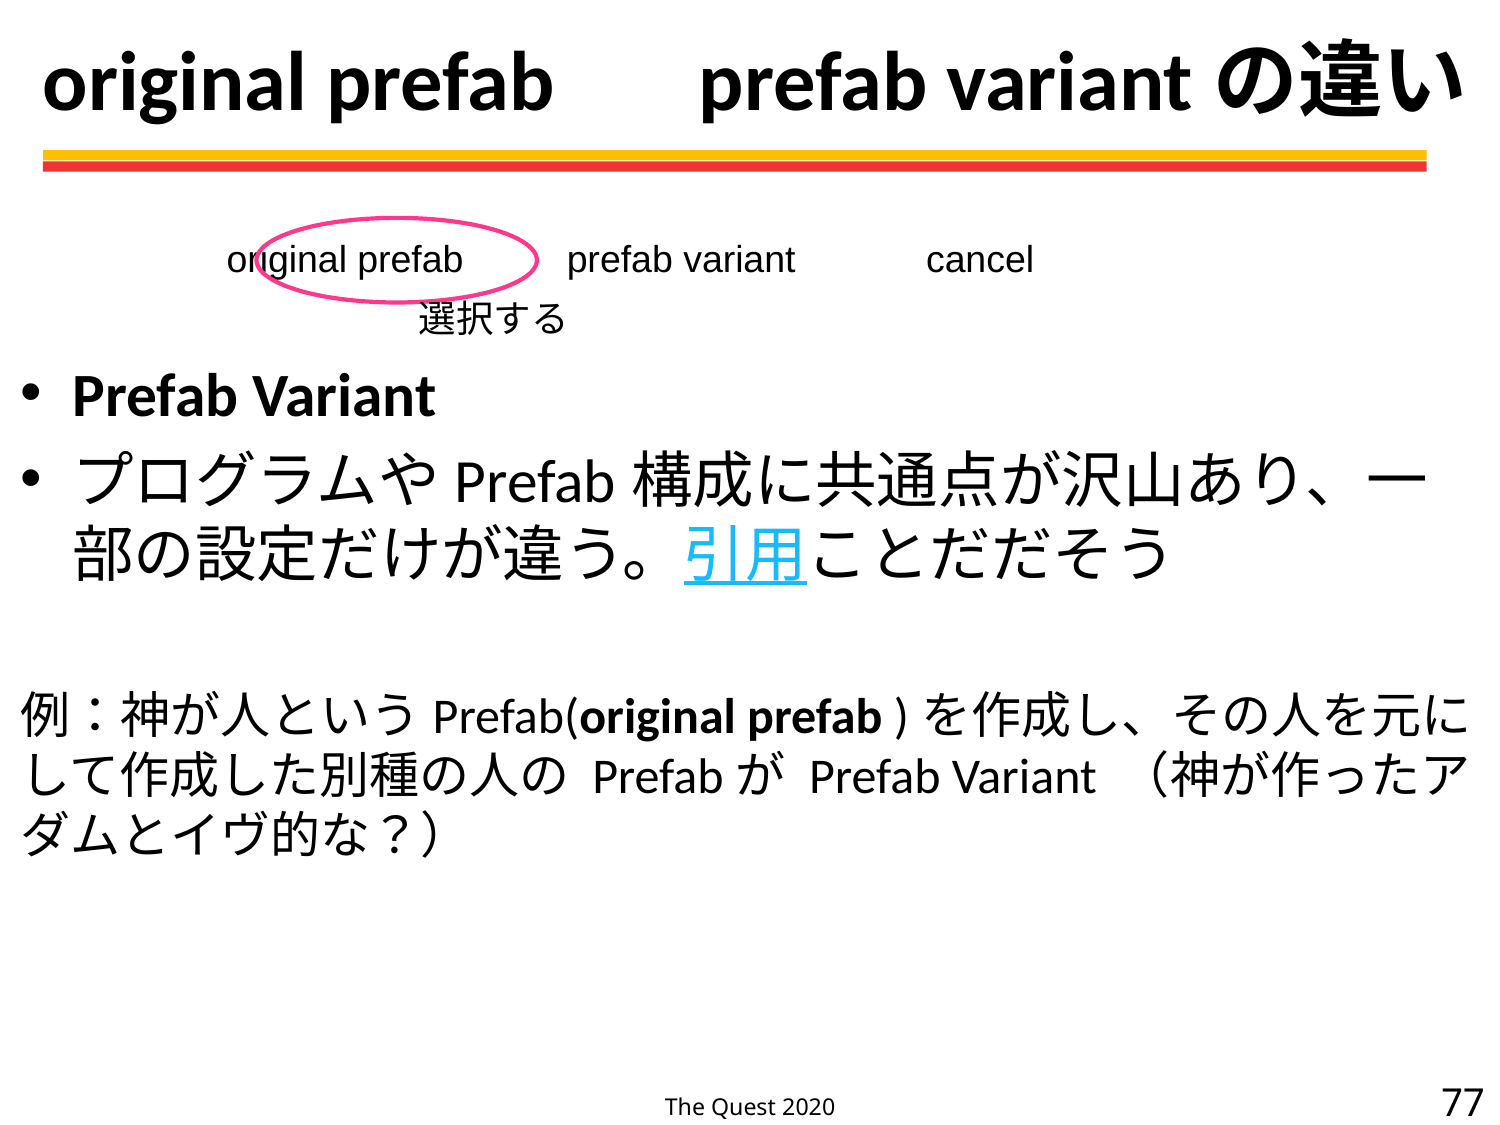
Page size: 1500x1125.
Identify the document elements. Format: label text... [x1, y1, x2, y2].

slide_number 77 [1149, 1074, 1500, 1125]
text_box 選択する [404, 288, 584, 348]
title original prefab prefab variantの違い [19, 8, 1491, 144]
footer The Quest 2020 [512, 1087, 988, 1125]
list Prefab Variant プログラムやPrefab構成に共通点が沢山あり、一部の設定だけが違う。引用ことだだそう 例：神が人というPrefab(original prefab )を作成し、その人を元にして作成した別種の人の Prefabが Prefab Variant （神が作ったアダムとイヴ的な？） [5, 347, 1499, 943]
text_box original prefab prefab variant cancel [211, 227, 297, 288]
text_box original prefab prefab variant cancel [496, 227, 1049, 288]
text_box [254, 215, 540, 305]
